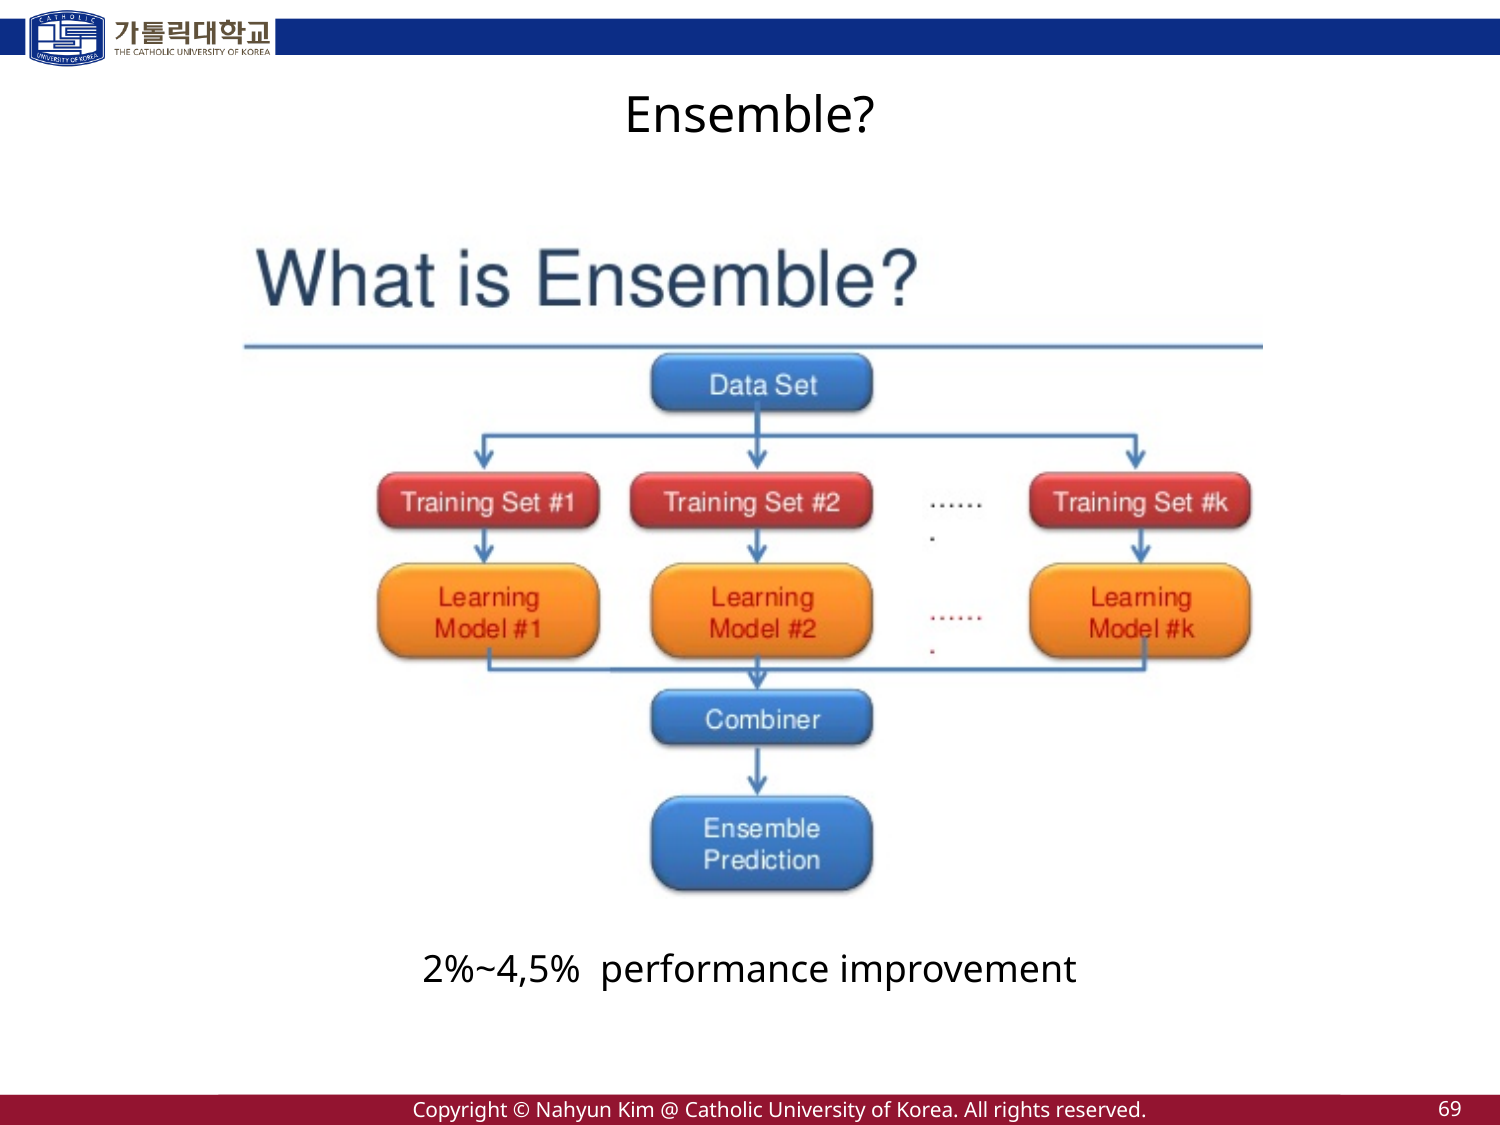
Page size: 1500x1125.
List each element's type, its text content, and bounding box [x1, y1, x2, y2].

text_box 2%~4,5% performance improvement [407, 937, 1093, 998]
slide_number 69 [1423, 1093, 1483, 1125]
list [237, 225, 1263, 900]
title Ensemble? [76, 74, 1424, 158]
